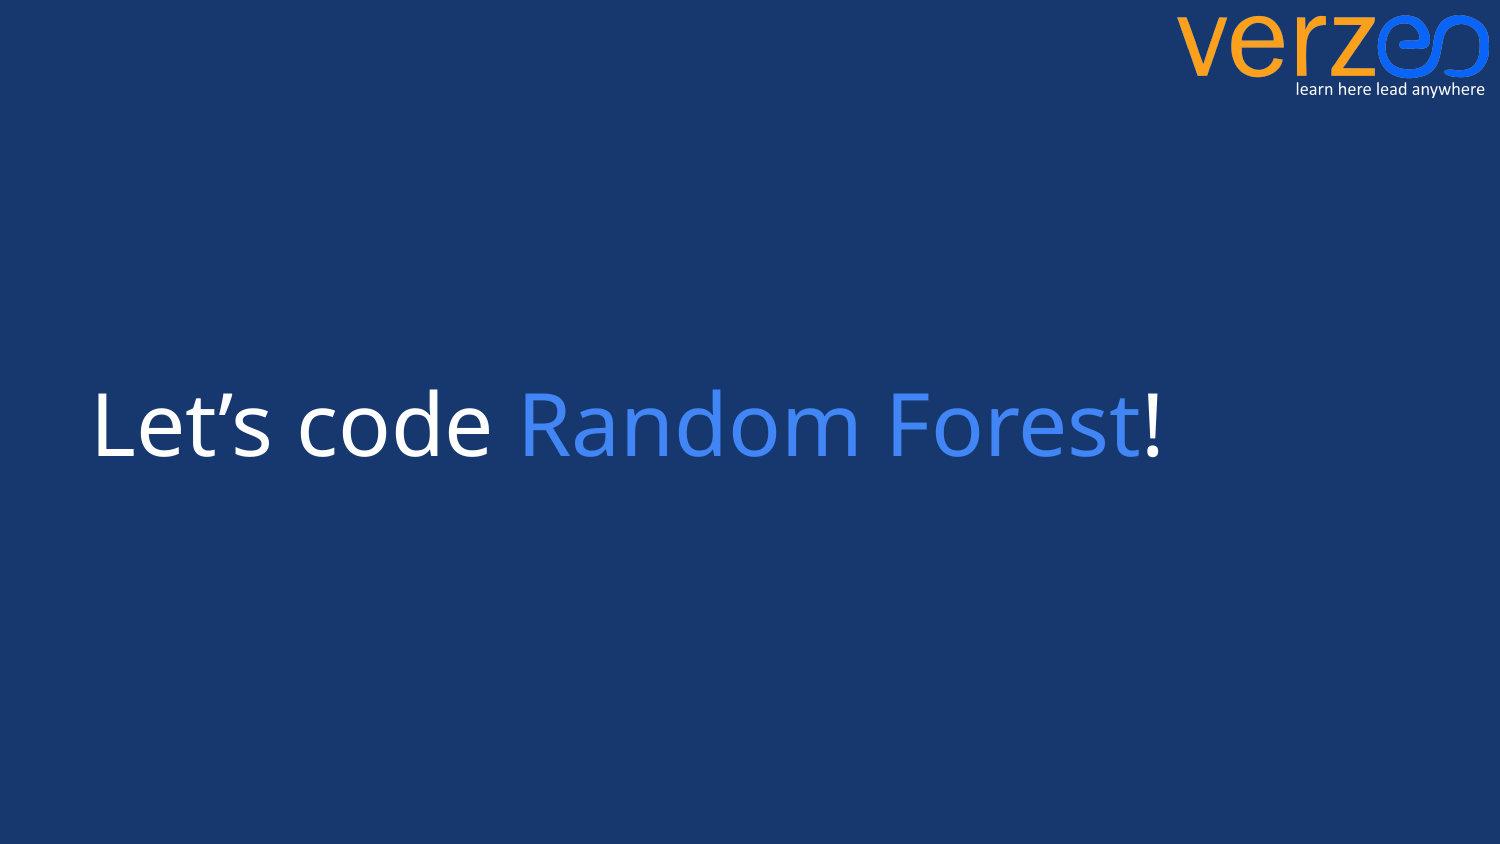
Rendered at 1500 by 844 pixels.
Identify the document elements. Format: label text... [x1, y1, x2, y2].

title Let’s code Random Forest! [75, 338, 1425, 505]
picture [1177, 15, 1489, 98]
